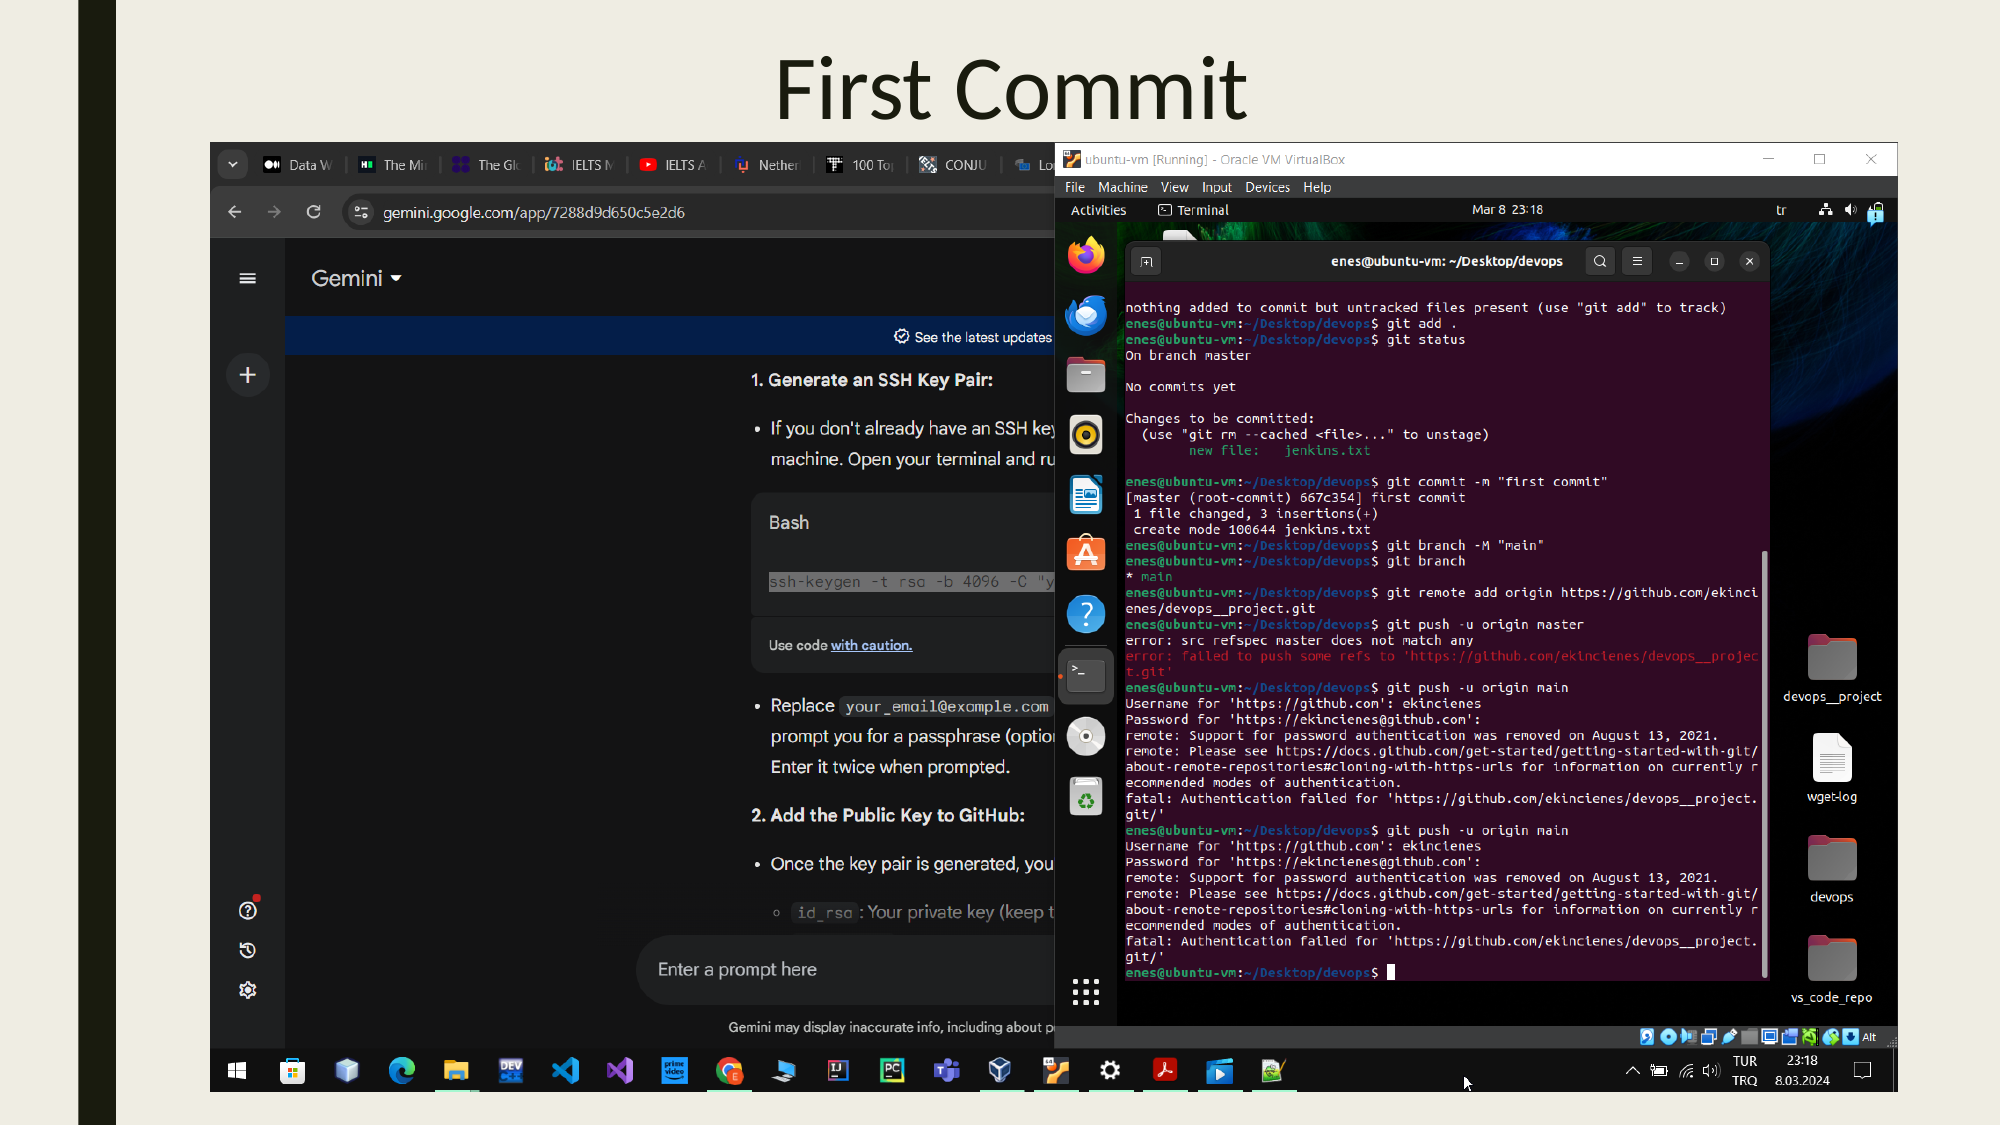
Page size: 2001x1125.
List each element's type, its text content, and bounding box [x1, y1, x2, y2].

title First Commit [225, 33, 1800, 142]
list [210, 142, 1898, 1092]
